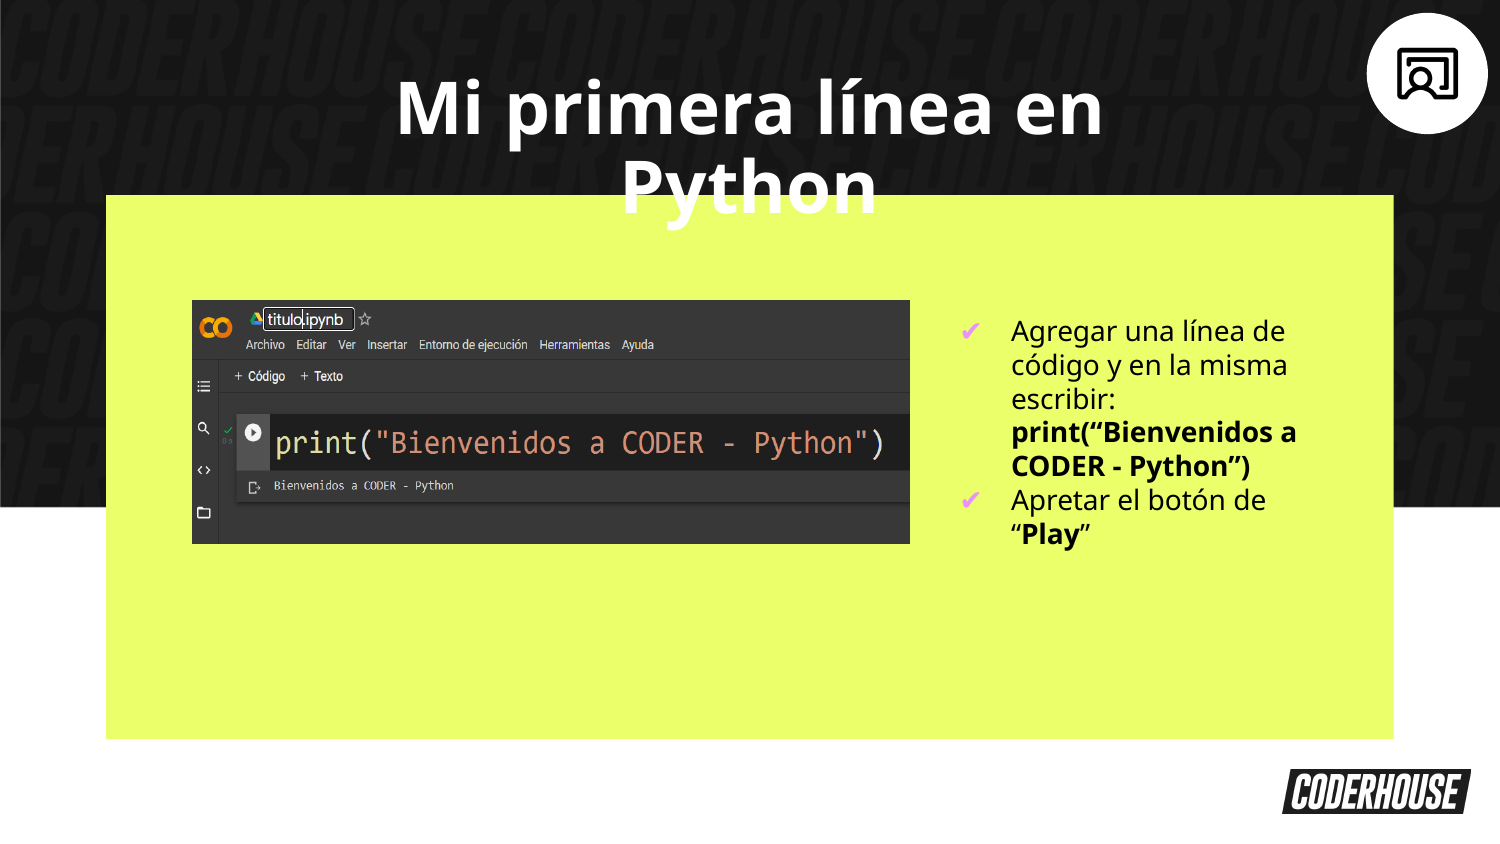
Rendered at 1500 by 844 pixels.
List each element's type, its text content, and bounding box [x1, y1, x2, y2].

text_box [1366, 12, 1489, 135]
text_box Mi primera línea en Python [239, 56, 1261, 245]
text_box Agregar una línea de código y en la misma escribir: print(“Bienvenidos a CODER - Python”) Apretar el botón de “Play” [921, 298, 1327, 633]
text_box [106, 195, 1394, 740]
picture [0, 0, 1500, 844]
